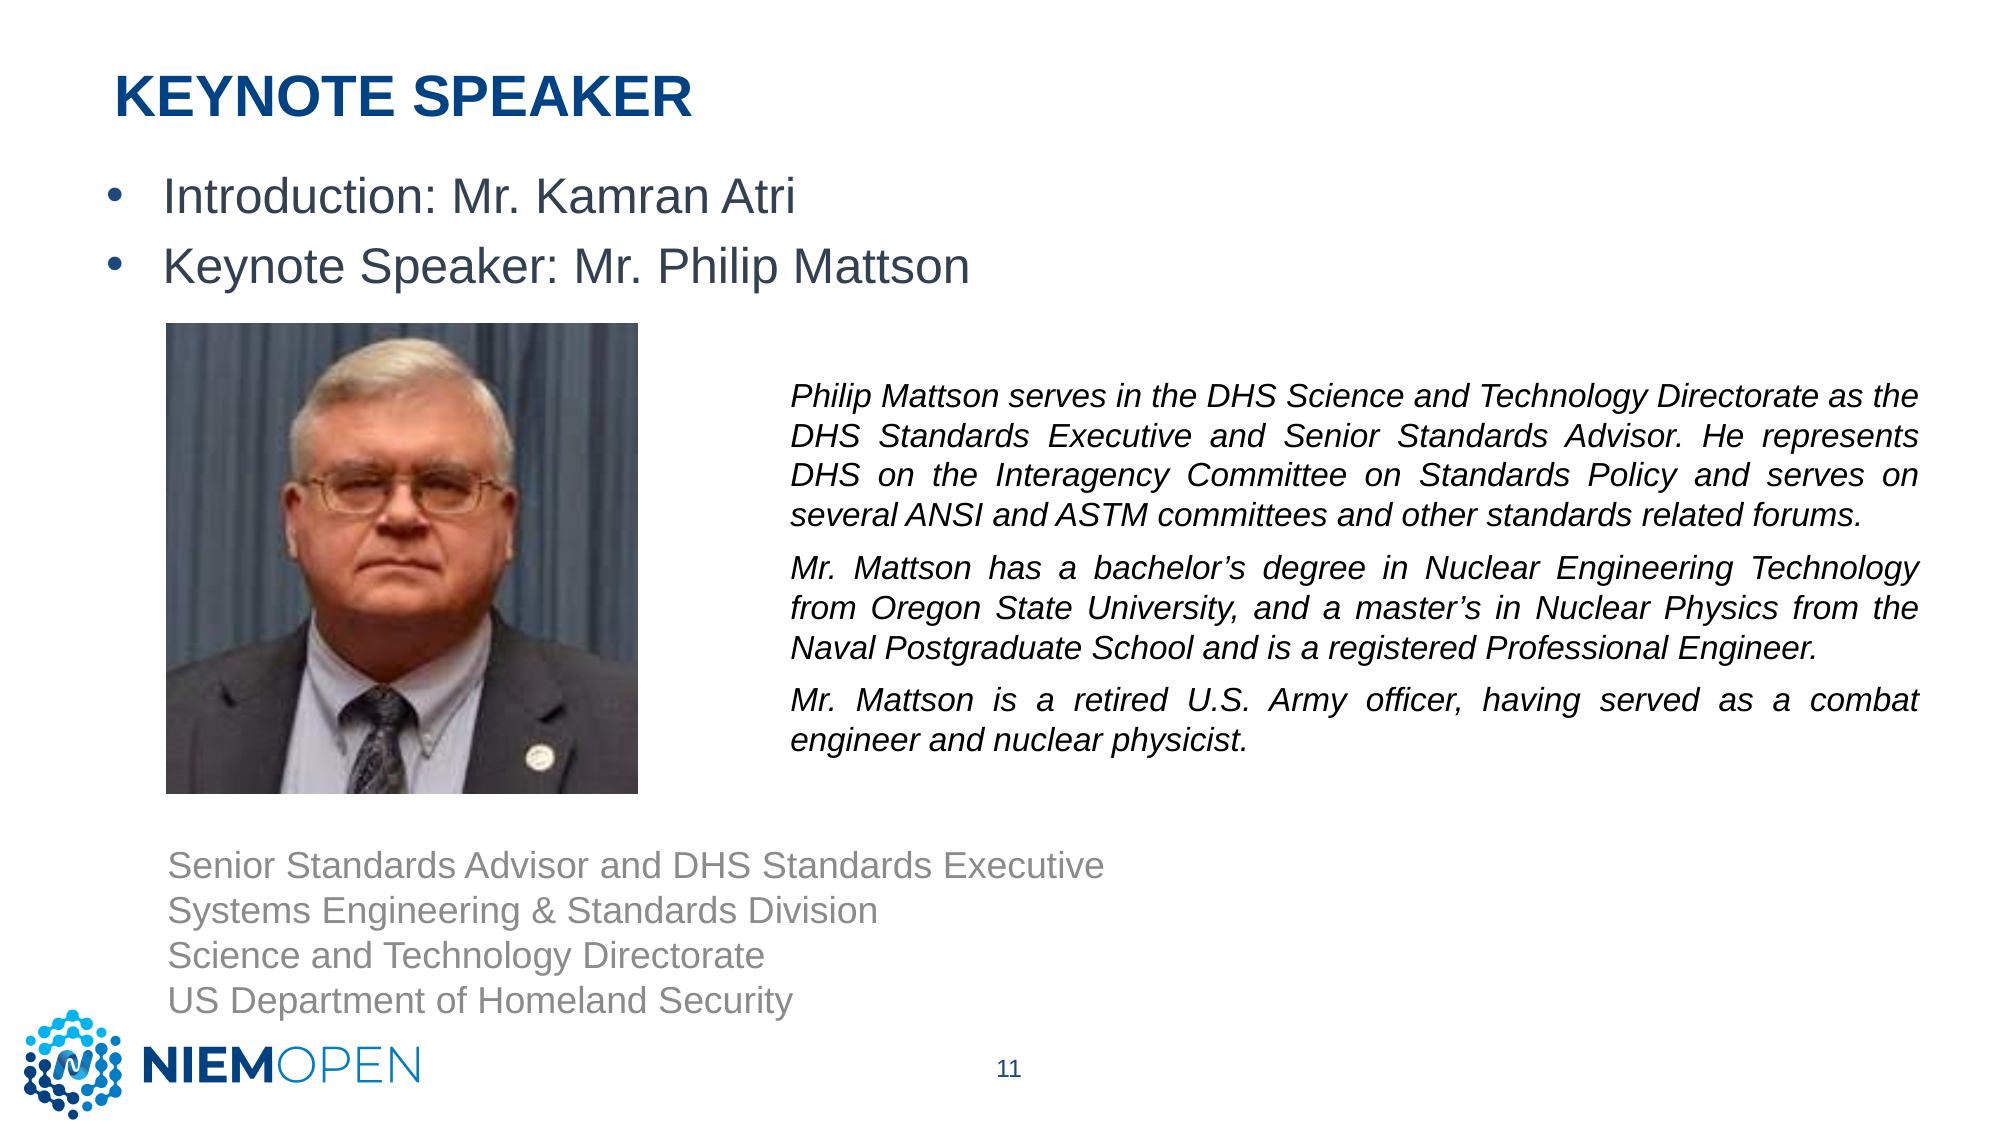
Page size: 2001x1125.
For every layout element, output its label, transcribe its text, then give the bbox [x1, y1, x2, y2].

picture [166, 323, 638, 795]
title keynote Speaker [99, 63, 1900, 156]
list Introduction: Mr. Kamran Atri Keynote Speaker: Mr. Philip Mattson [91, 156, 1909, 940]
text_box Senior Standards Advisor and DHS Standards Executive Systems Engineering & Standards Division Science and Technology Directorate US Department of Homeland Security [152, 833, 1153, 1028]
text_box Philip Mattson serves in the DHS Science and Technology Directorate as the DHS Standards Executive and Senior Standards Advisor. He represents DHS on the Interagency Committee on Standards Policy and serves on several ANSI and ASTM committees and other standards related forums. Mr. Mattson has a bachelor’s degree in Nuclear Engineering Technology from Oregon State University, and a master’s in Nuclear Physics from the Naval Postgraduate School and is a registered Professional Engineer. Mr. Mattson is a retired U.S. Army officer, having served as a combat engineer and nuclear physicist. [775, 366, 1936, 766]
picture [19, 1004, 424, 1125]
slide_number 11 [775, 1045, 1243, 1106]
